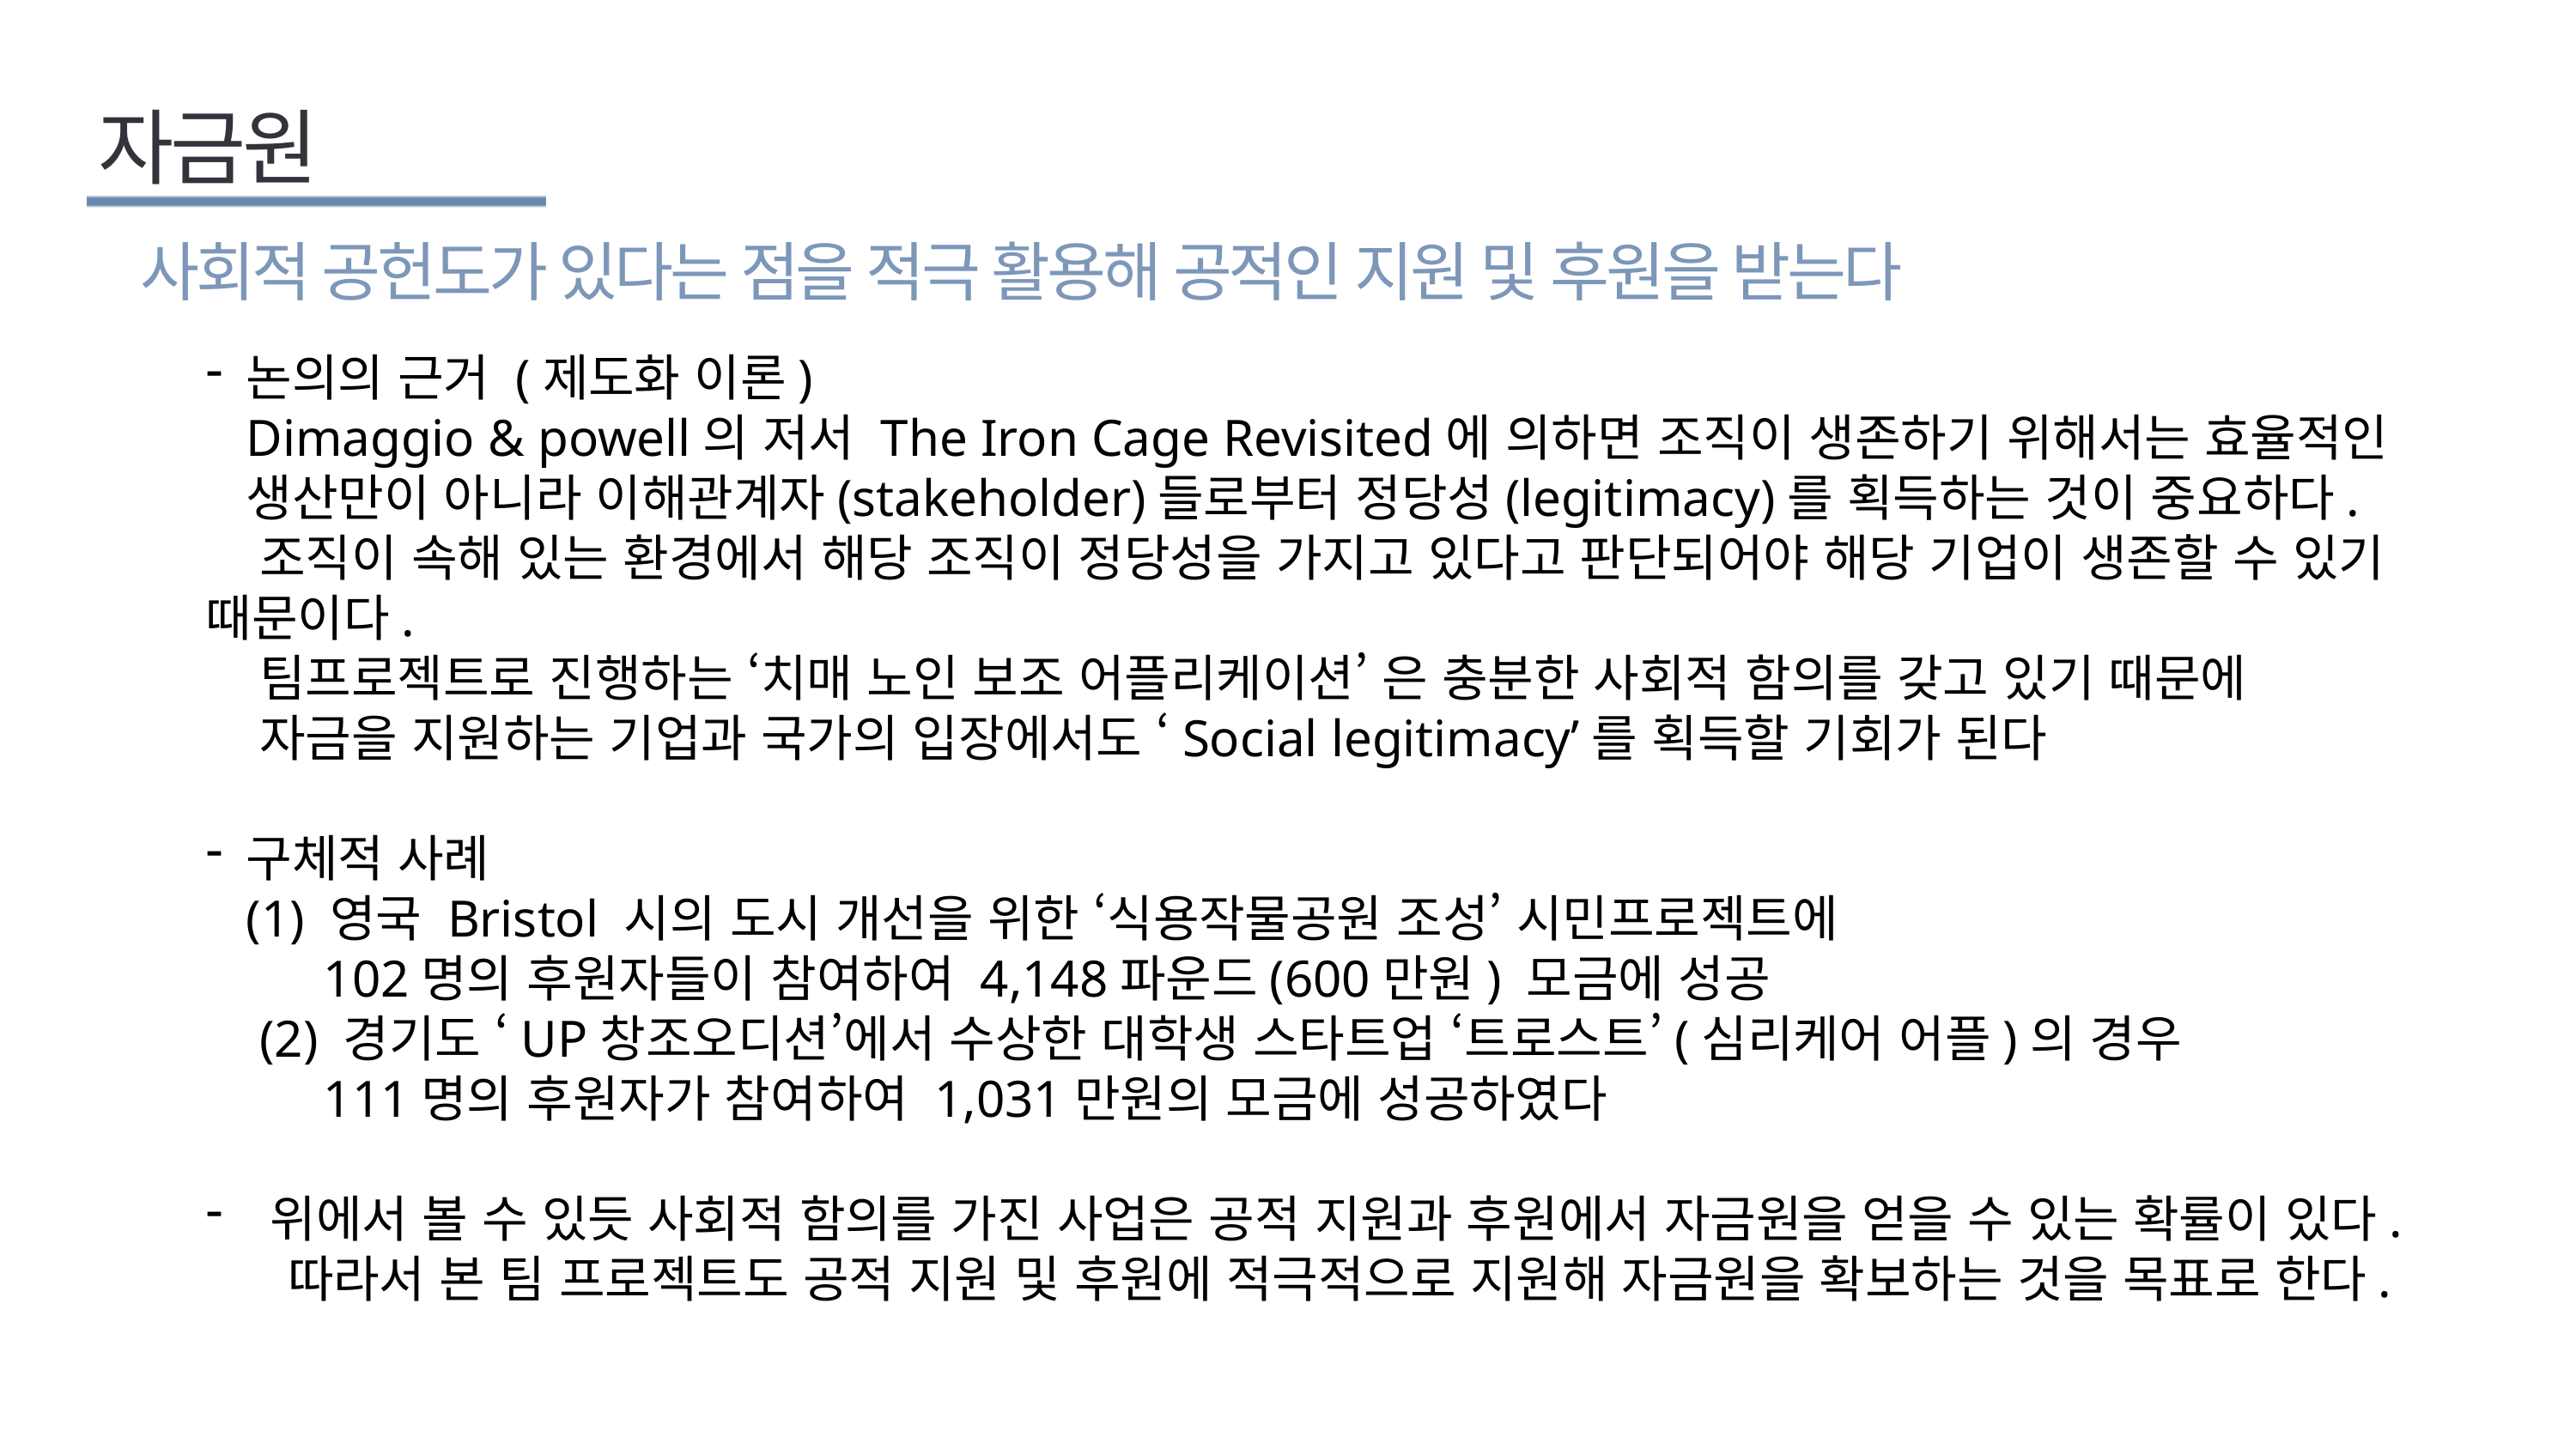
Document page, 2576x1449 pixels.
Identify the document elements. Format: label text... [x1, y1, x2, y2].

text_box 자금원 [85, 88, 1161, 201]
text_box 사회적 공헌도가 있다는 점을 적극 활용해 공적인 지원 및 후원을 받는다 [127, 225, 2275, 316]
text_box 논의의 근거 (제도화 이론) Dimaggio & powell의 저서 The Iron Cage Revisited에 의하면 조직이 생존하기 위해서는 효율적인 생산만이 아니라 이해관계자(stakeholder)들로부터 정당성(legitimacy)를 획득하는 것이 중요하다. 조직이 속해 있는 환경에서 해당 조직이 정당성을 가지고 있다고 판단되어야 해당 기업이 생존할 수 있기 때문이다. 팀프로젝트로 진행하는 ‘치매 노인 보조 어플리케이션’ 은 충분한 사회적 함의를 갖고 있기 때문에 자금을 지원하는 기업과 국가의 입장에서도 ‘Social legitimacy’를 획득할 기회가 된다 구체적 사례 (1) 영국 Bristol 시의 도시 개선을 위한 ‘식용작물공원 조성’ 시민프로젝트에 102명의 후원자들이 참여하여 4,148파운드(600만원) 모금에 성공 (2) 경기도 ‘UP창조오디션’에서 수상한 대학생 스타트업 ‘트로스트’(심리케어 어플)의 경우 111명의 후원자가 참여하여 1,031만원의 모금에 성공하였다 위에서 볼 수 있듯 사회적 함의를 가진 사업은 공적 지원과 후원에서 자금원을 얻을 수 있는 확률이 있다. 따라서 본 팀 프로젝트도 공적 지원 및 후원에 적극적으로 지원해 자금원을 확보하는 것을 목표로 한다. [192, 339, 2437, 1314]
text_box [86, 183, 546, 221]
